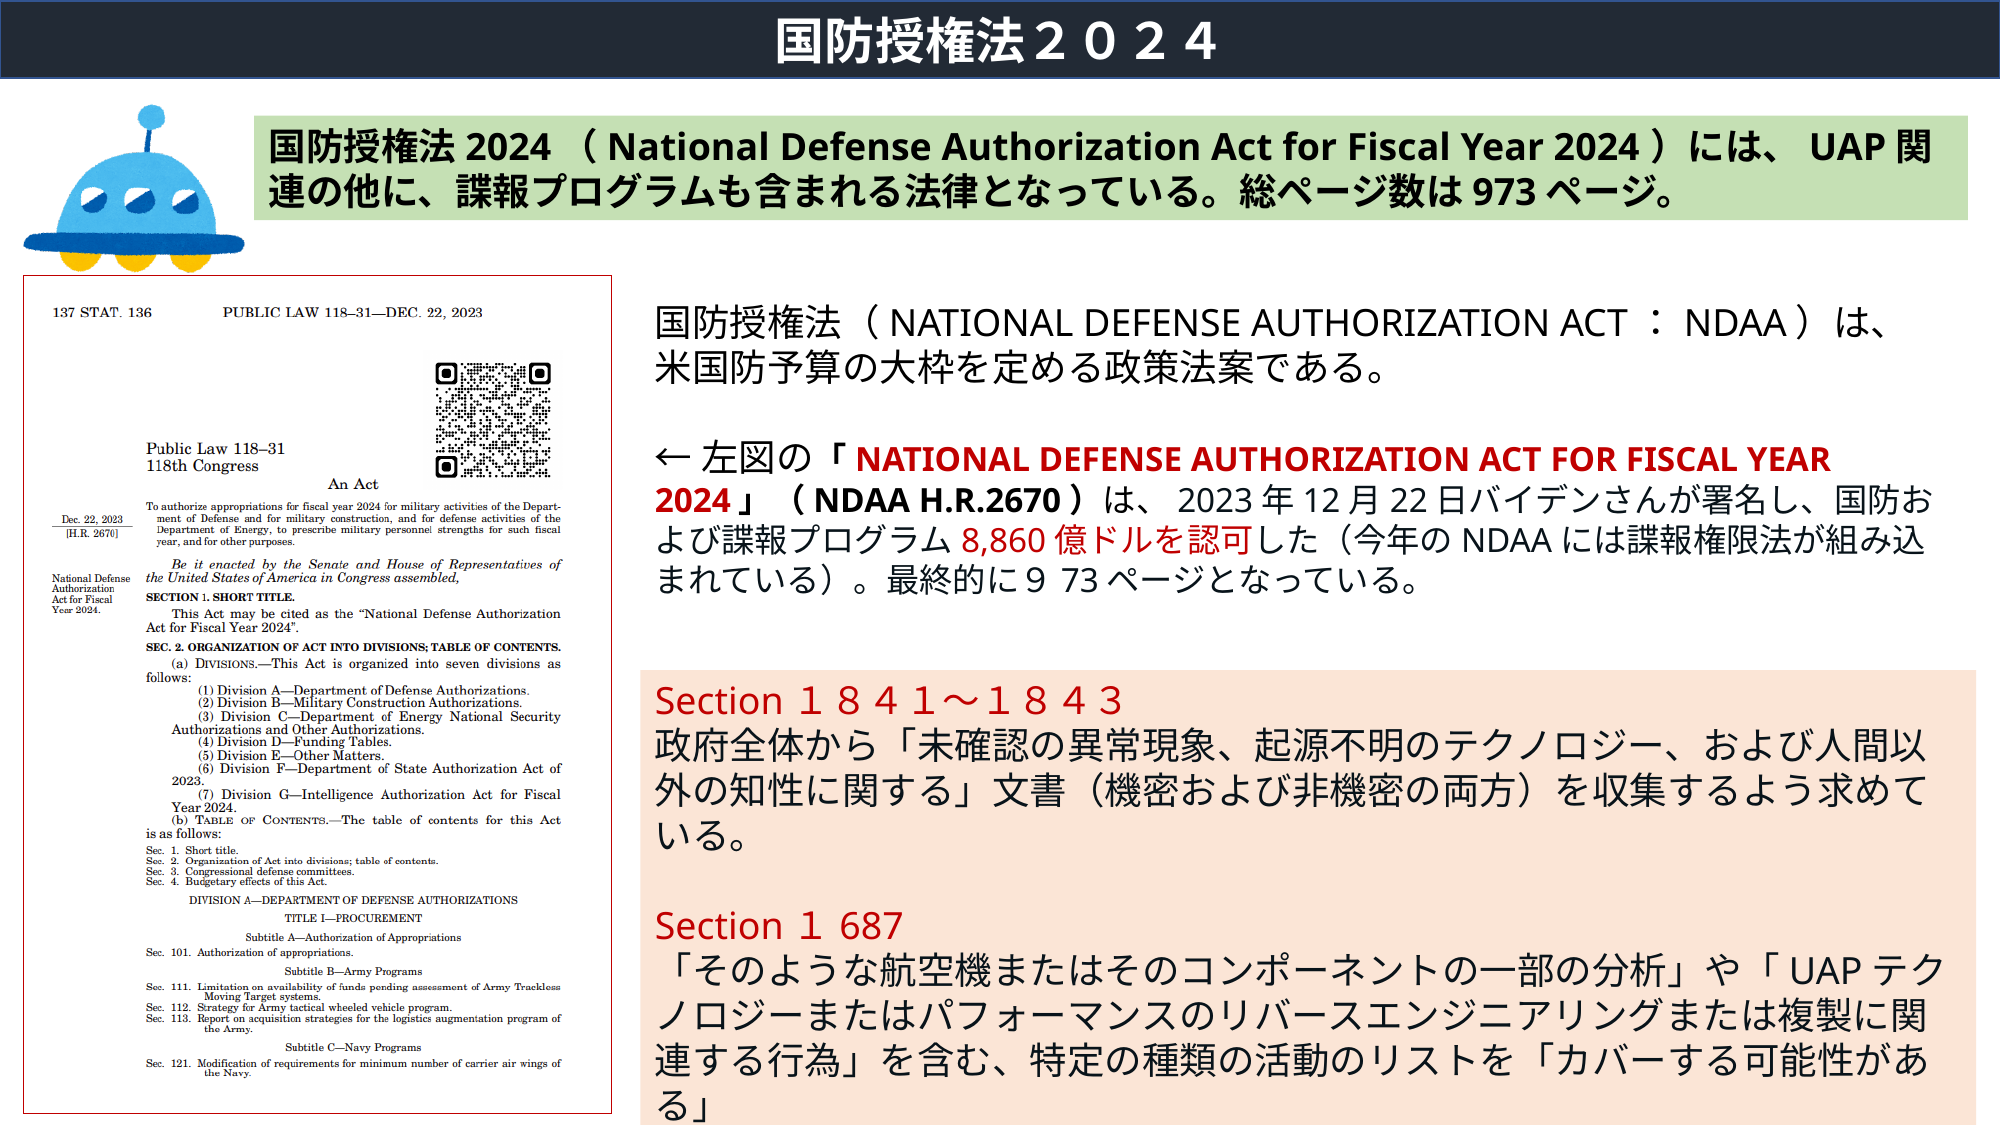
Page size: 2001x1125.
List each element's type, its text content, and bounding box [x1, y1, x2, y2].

picture [13, 96, 612, 1114]
text_box 国防授権法２０２４ [0, 0, 2000, 79]
text_box 国防授権法2024（National Defense Authorization Act for Fiscal Year 2024）には、UAP関連の他に、諜報プログラムも含まれる法律となっている。総ページ数は973ページ。 [255, 115, 1968, 221]
text_box 国防授権法（NATIONAL DEFENSE AUTHORIZATION ACT：NDAA）は、米国防予算の大枠を定める政策法案である。 ←左図の「NATIONAL DEFENSE AUTHORIZATION ACT FOR FISCAL YEAR 2024」（NDAA H.R.2670）は、2023年12月22日バイデンさんが署名し、国防および諜報プログラム8,860億ドルを認可した（今年のNDAAには諜報権限法が組み込まれている）。最終的に９73ページとなっている。 [640, 291, 1956, 607]
text_box Section１８４１～１８４３ 政府全体から「未確認の異常現象、起源不明のテクノロジー、および人間以外の知性に関する」文書（機密および非機密の両方）を収集するよう求めている。 Section１687 「そのような航空機またはそのコンポーネントの一部の分析」や「UAPテクノロジーまたはパフォーマンスのリバースエンジニアリングまたは複製に関連する行為」を含む、特定の種類の活動のリストを「カバーする可能性がある」 [640, 670, 1977, 1125]
